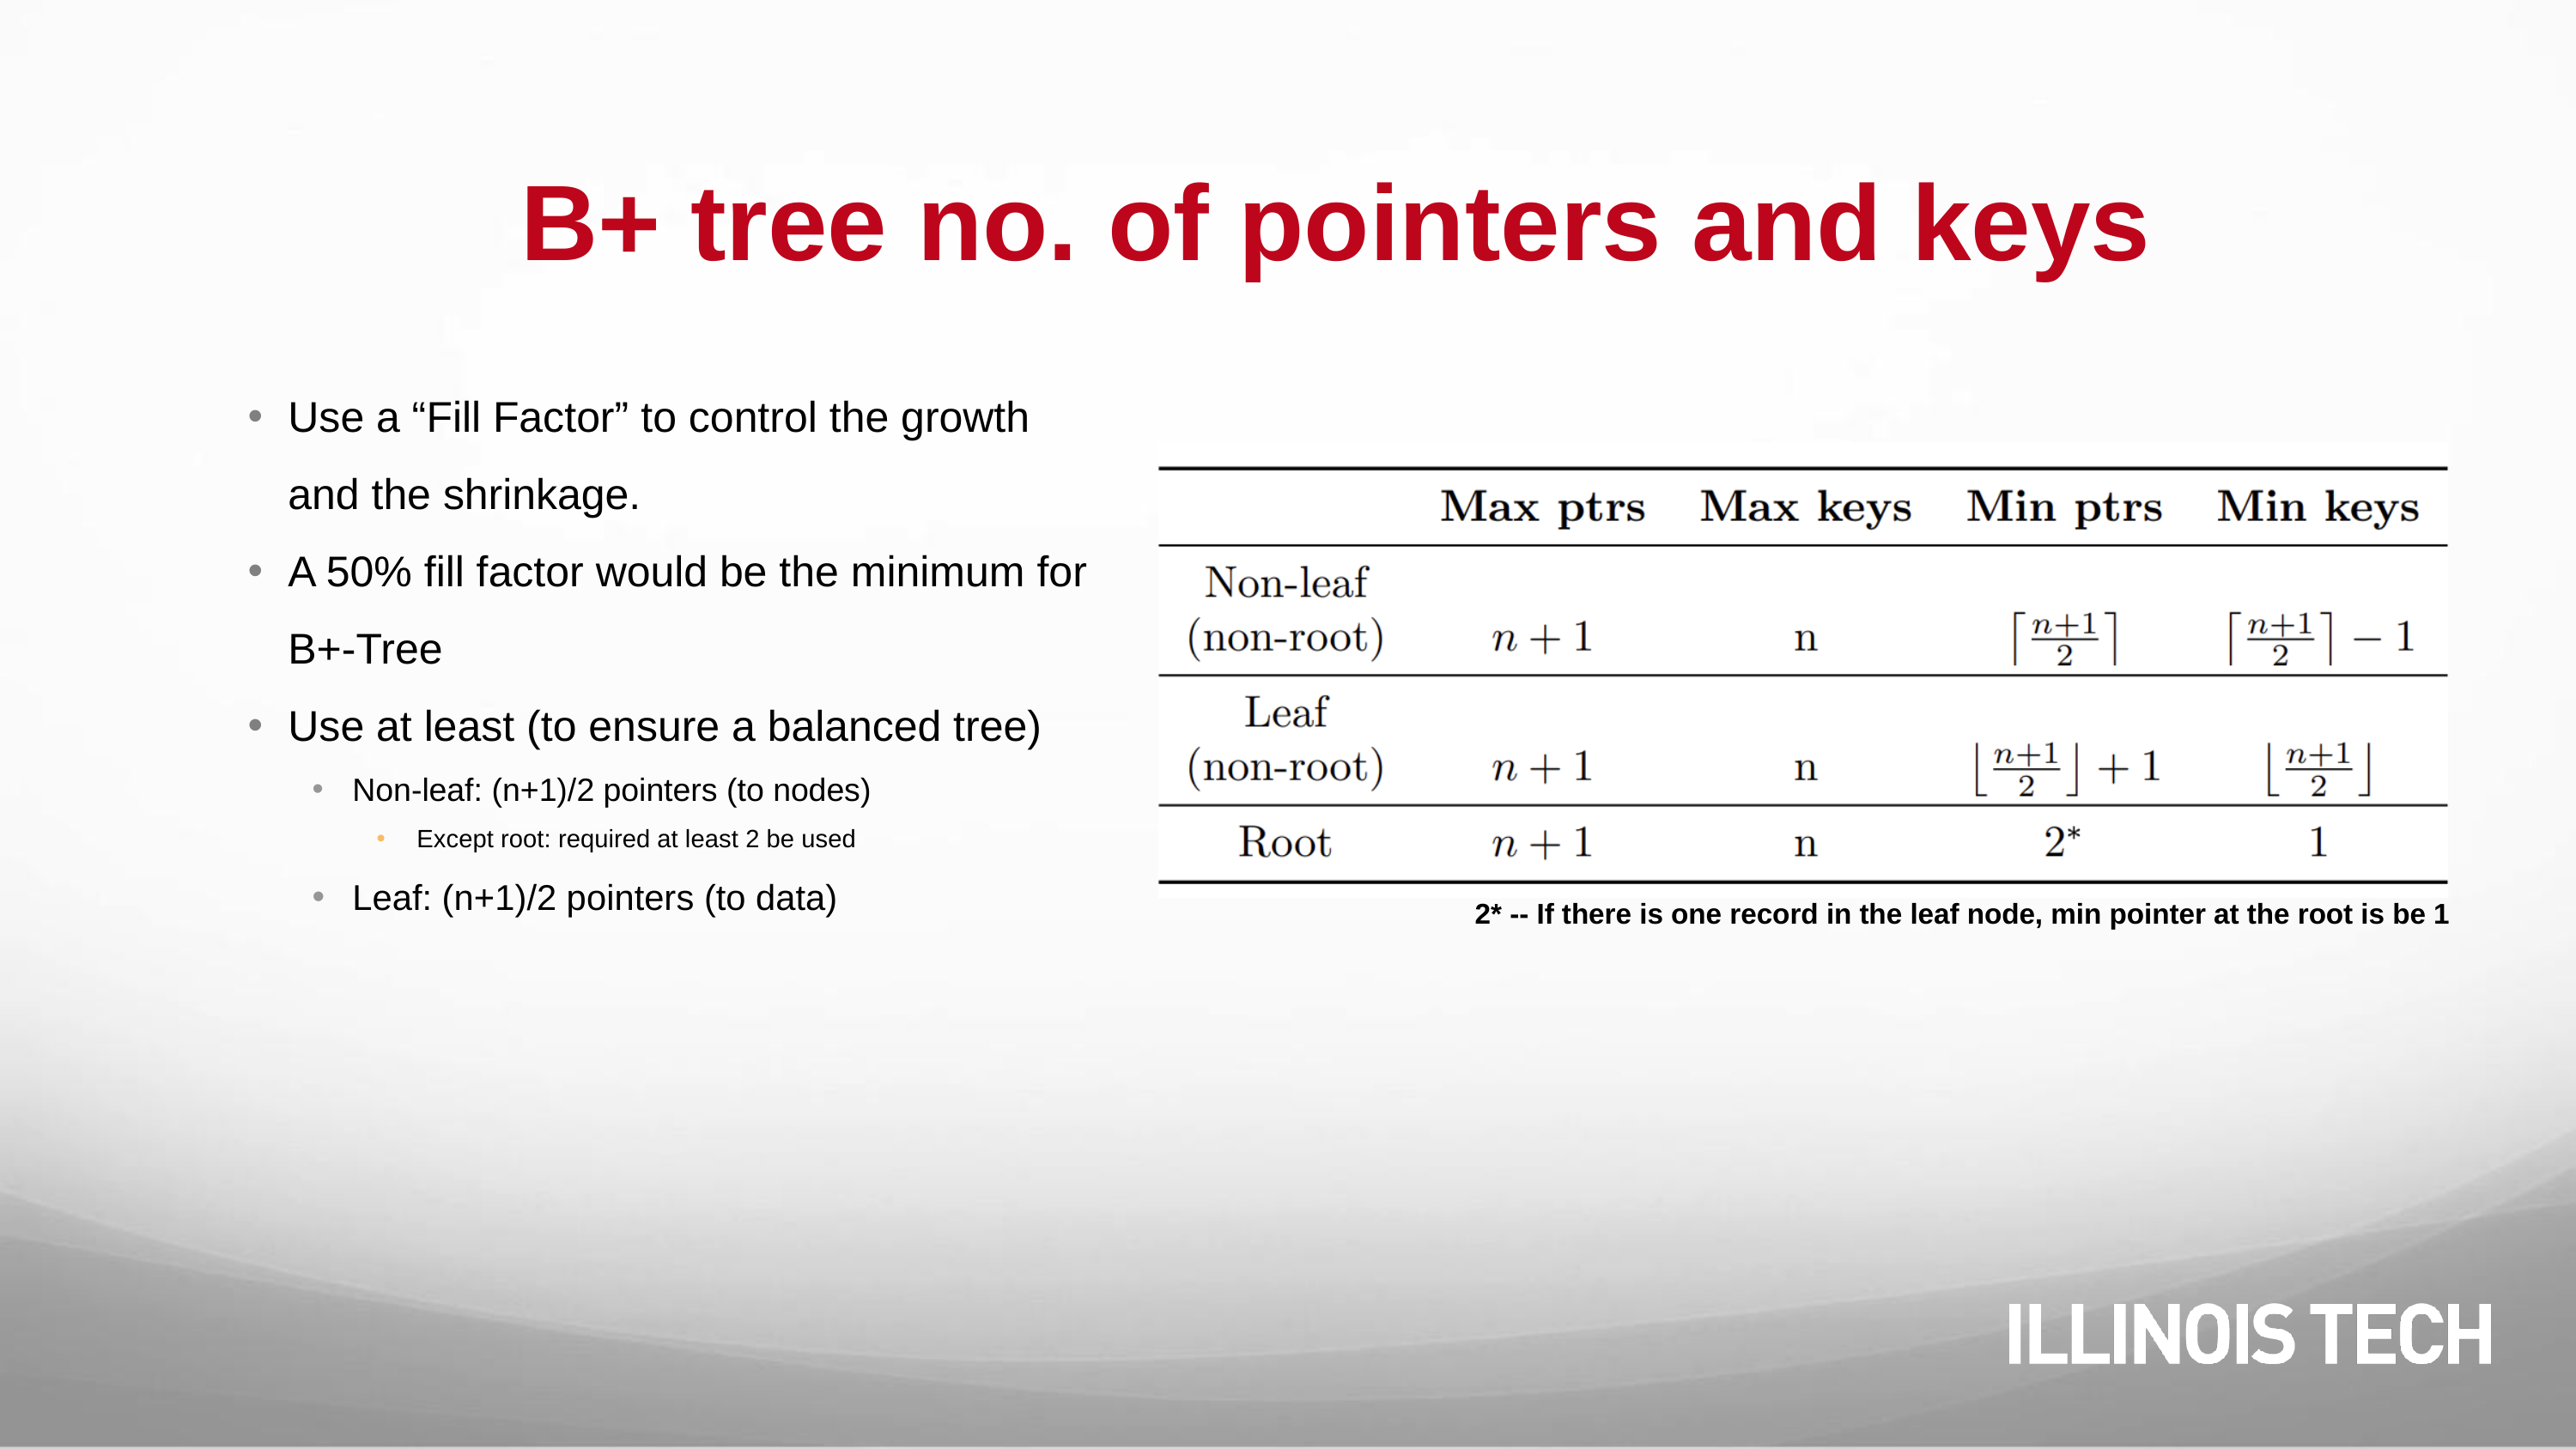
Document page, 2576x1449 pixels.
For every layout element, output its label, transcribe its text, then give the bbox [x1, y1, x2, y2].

picture [0, 0, 2576, 1449]
title B+ tree no. of pointers and keys [165, 70, 2508, 289]
list Use a “Fill Factor” to control the growth and the shrinkage. A 50% fill factor would be the minimum for B+-Tree Use at least (to ensure a balanced tree) Non-leaf: (n+1)/2 pointers (to nodes) Except root: required at least 2 be used Leaf: (n+1)/2 pointers (to data) [165, 357, 1114, 1379]
text_box 2* -- If there is one record in the leaf node, min pointer at the root is be 1 [1462, 888, 2494, 937]
